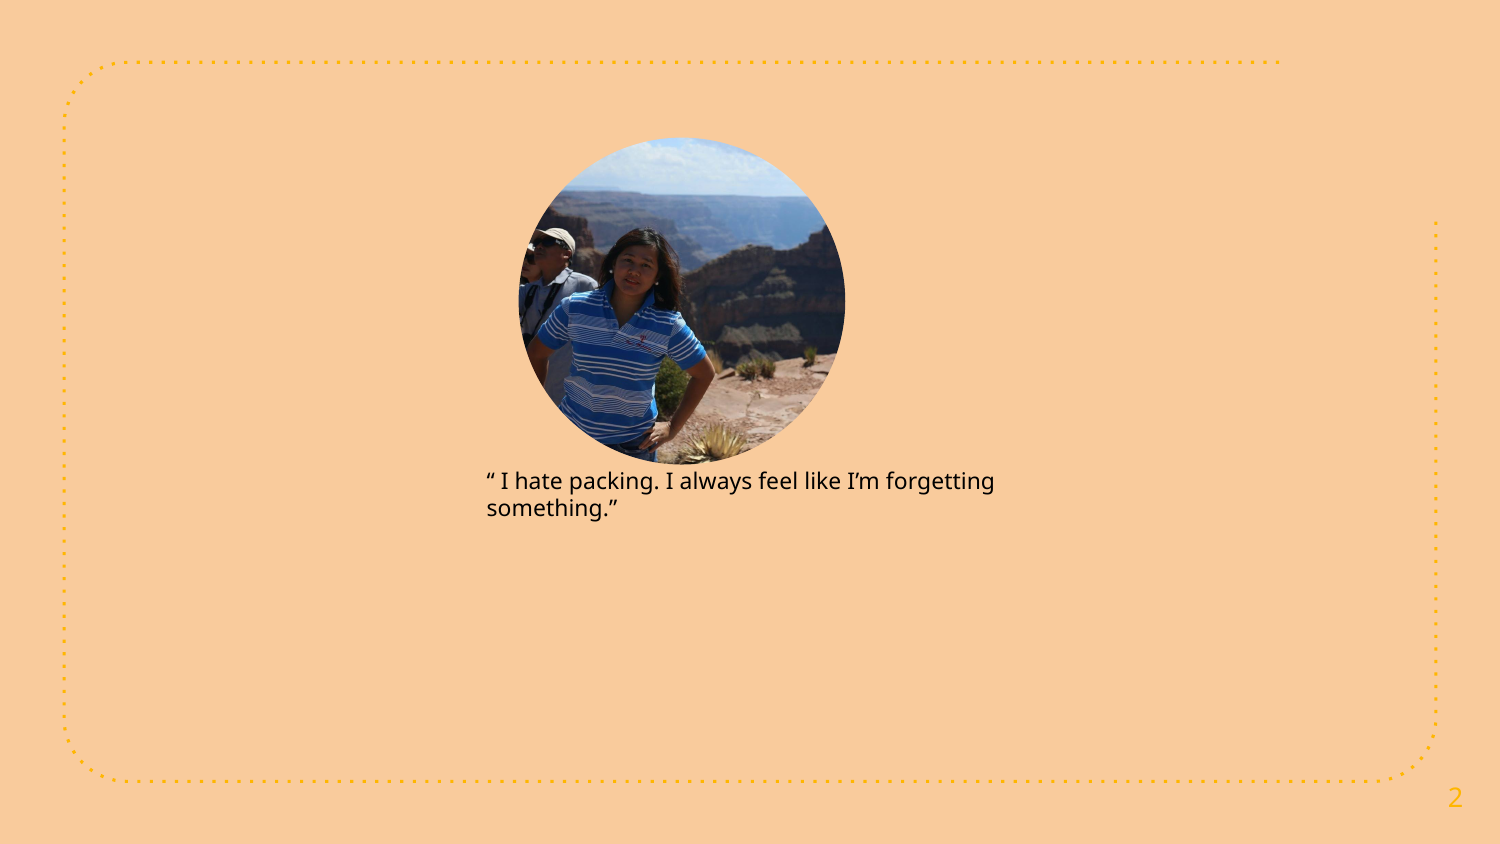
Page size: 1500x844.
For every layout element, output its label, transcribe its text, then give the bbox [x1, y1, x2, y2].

slide_number 2 [1411, 753, 1500, 844]
list “ I hate packing. I always feel like I’m forgetting something.” [471, 451, 1015, 707]
picture [518, 137, 846, 465]
